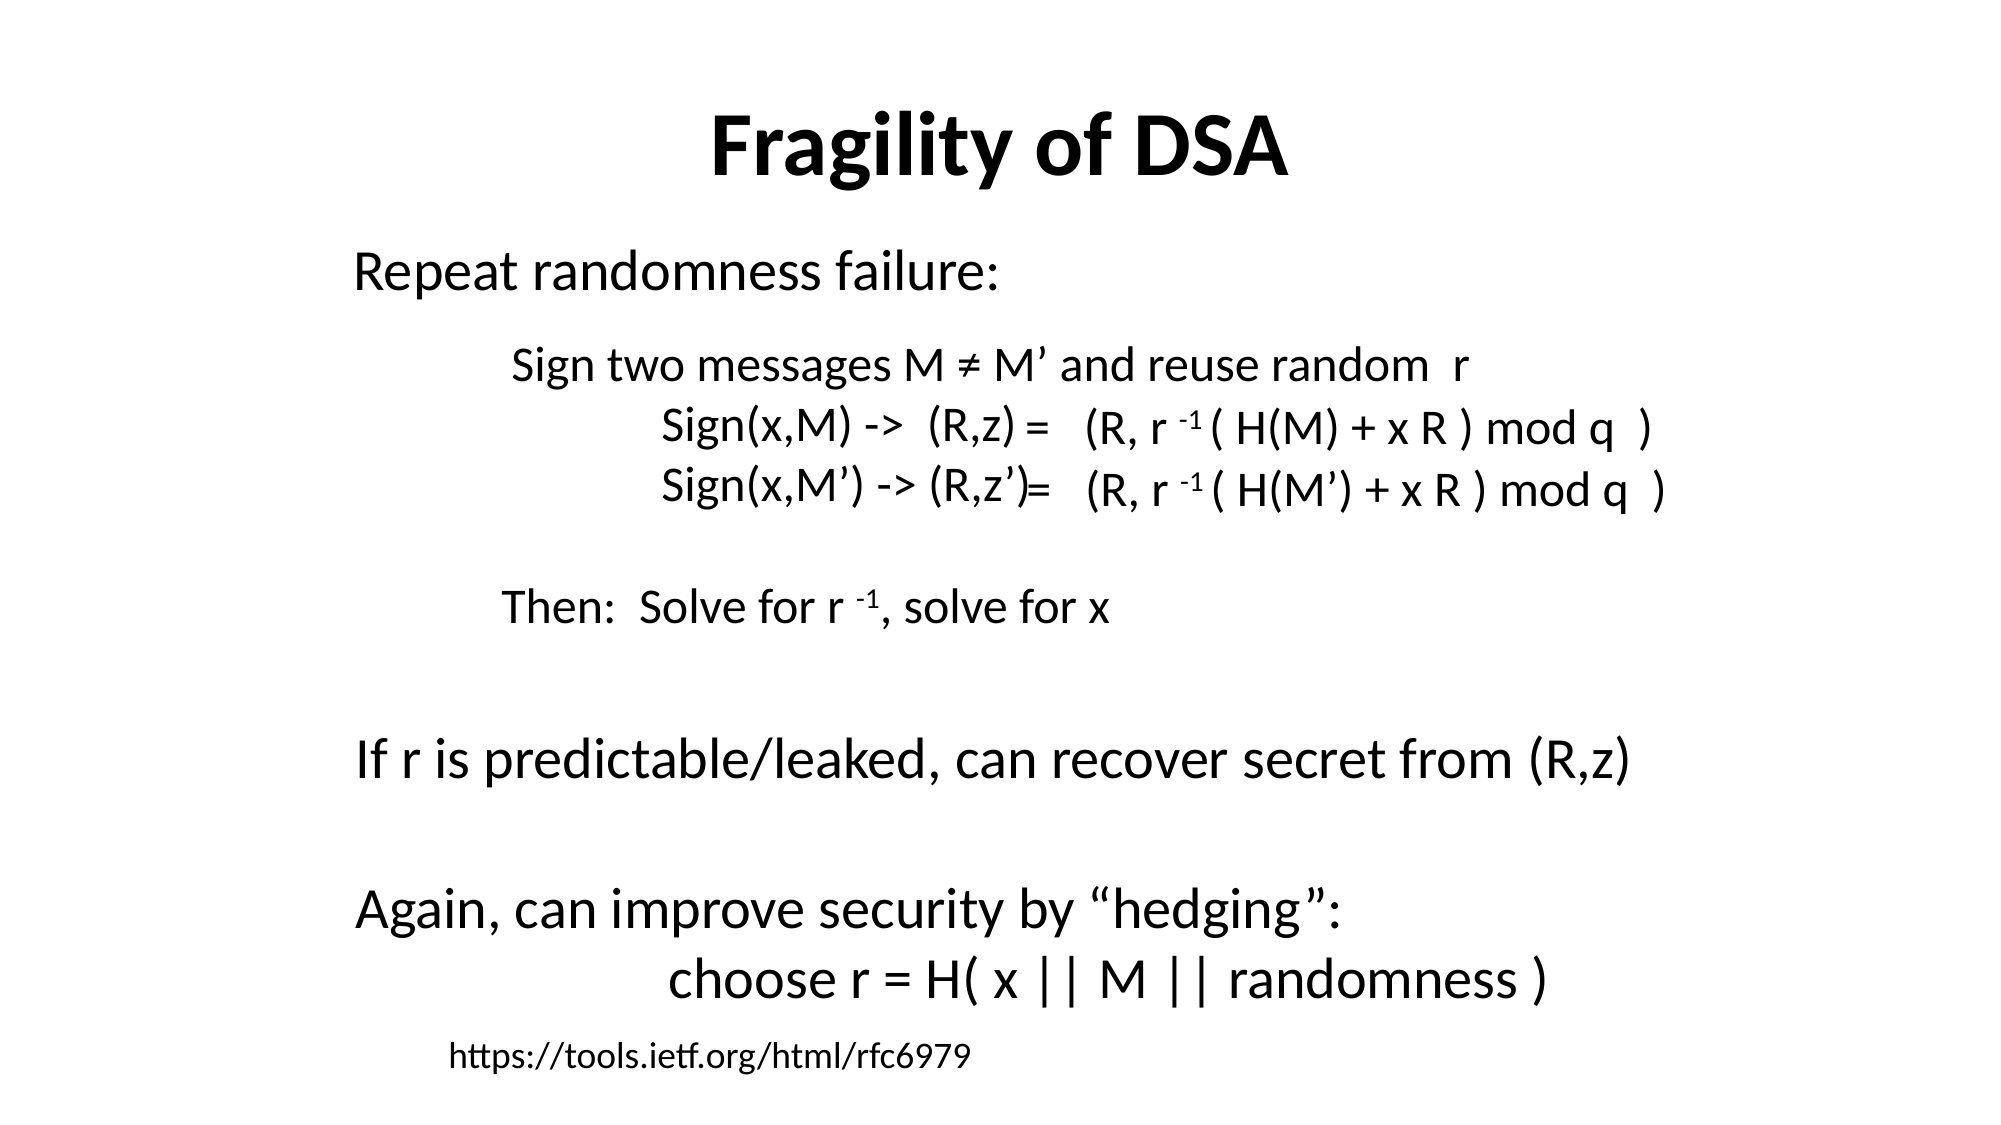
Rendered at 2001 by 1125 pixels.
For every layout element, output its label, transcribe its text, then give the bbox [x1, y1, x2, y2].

text_box https://tools.ietf.org/html/rfc6979 [433, 1023, 987, 1084]
text_box If r is predictable/leaked, can recover secret from (R,z) [340, 712, 1648, 798]
text_box = (R, r -1 ( H(M’) + x R ) mod q ) [1011, 449, 1683, 524]
text_box Repeat randomness failure: [338, 224, 1017, 310]
text_box Then: Solve for r -1, solve for x [486, 565, 1126, 641]
text_box Again, can improve security by “hedging”: choose r = H( x || M || randomness ) [340, 862, 1565, 1018]
title Fragility of DSA [99, 45, 1900, 233]
text_box = (R, r -1 ( H(M) + x R ) mod q ) [1010, 386, 1669, 462]
text_box Sign two messages M ≠ M’ and reuse random r Sign(x,M) -> (R,z) Sign(x,M’) -> (R,z’) [496, 323, 1486, 519]
